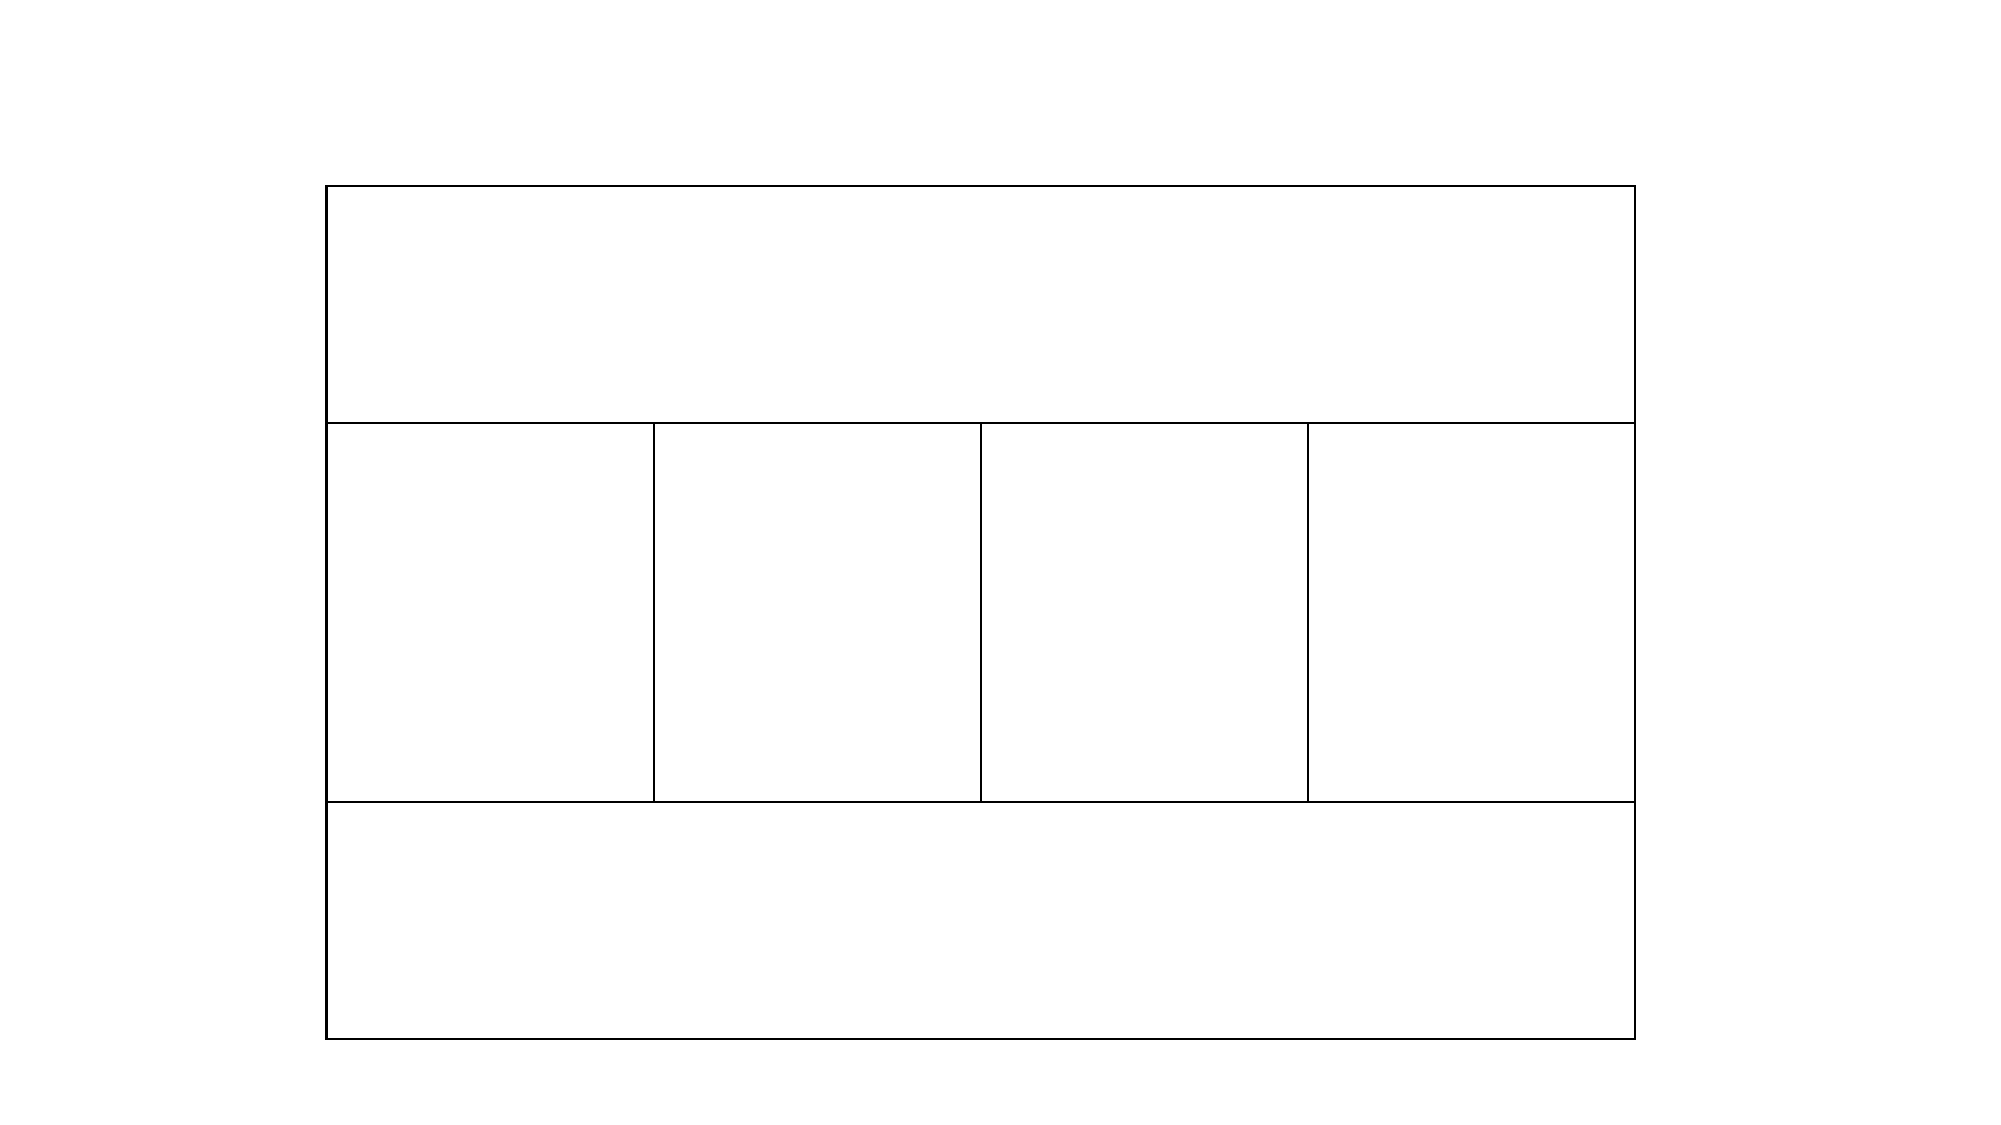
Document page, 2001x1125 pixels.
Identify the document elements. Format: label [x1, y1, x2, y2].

text_box [326, 186, 1636, 1039]
